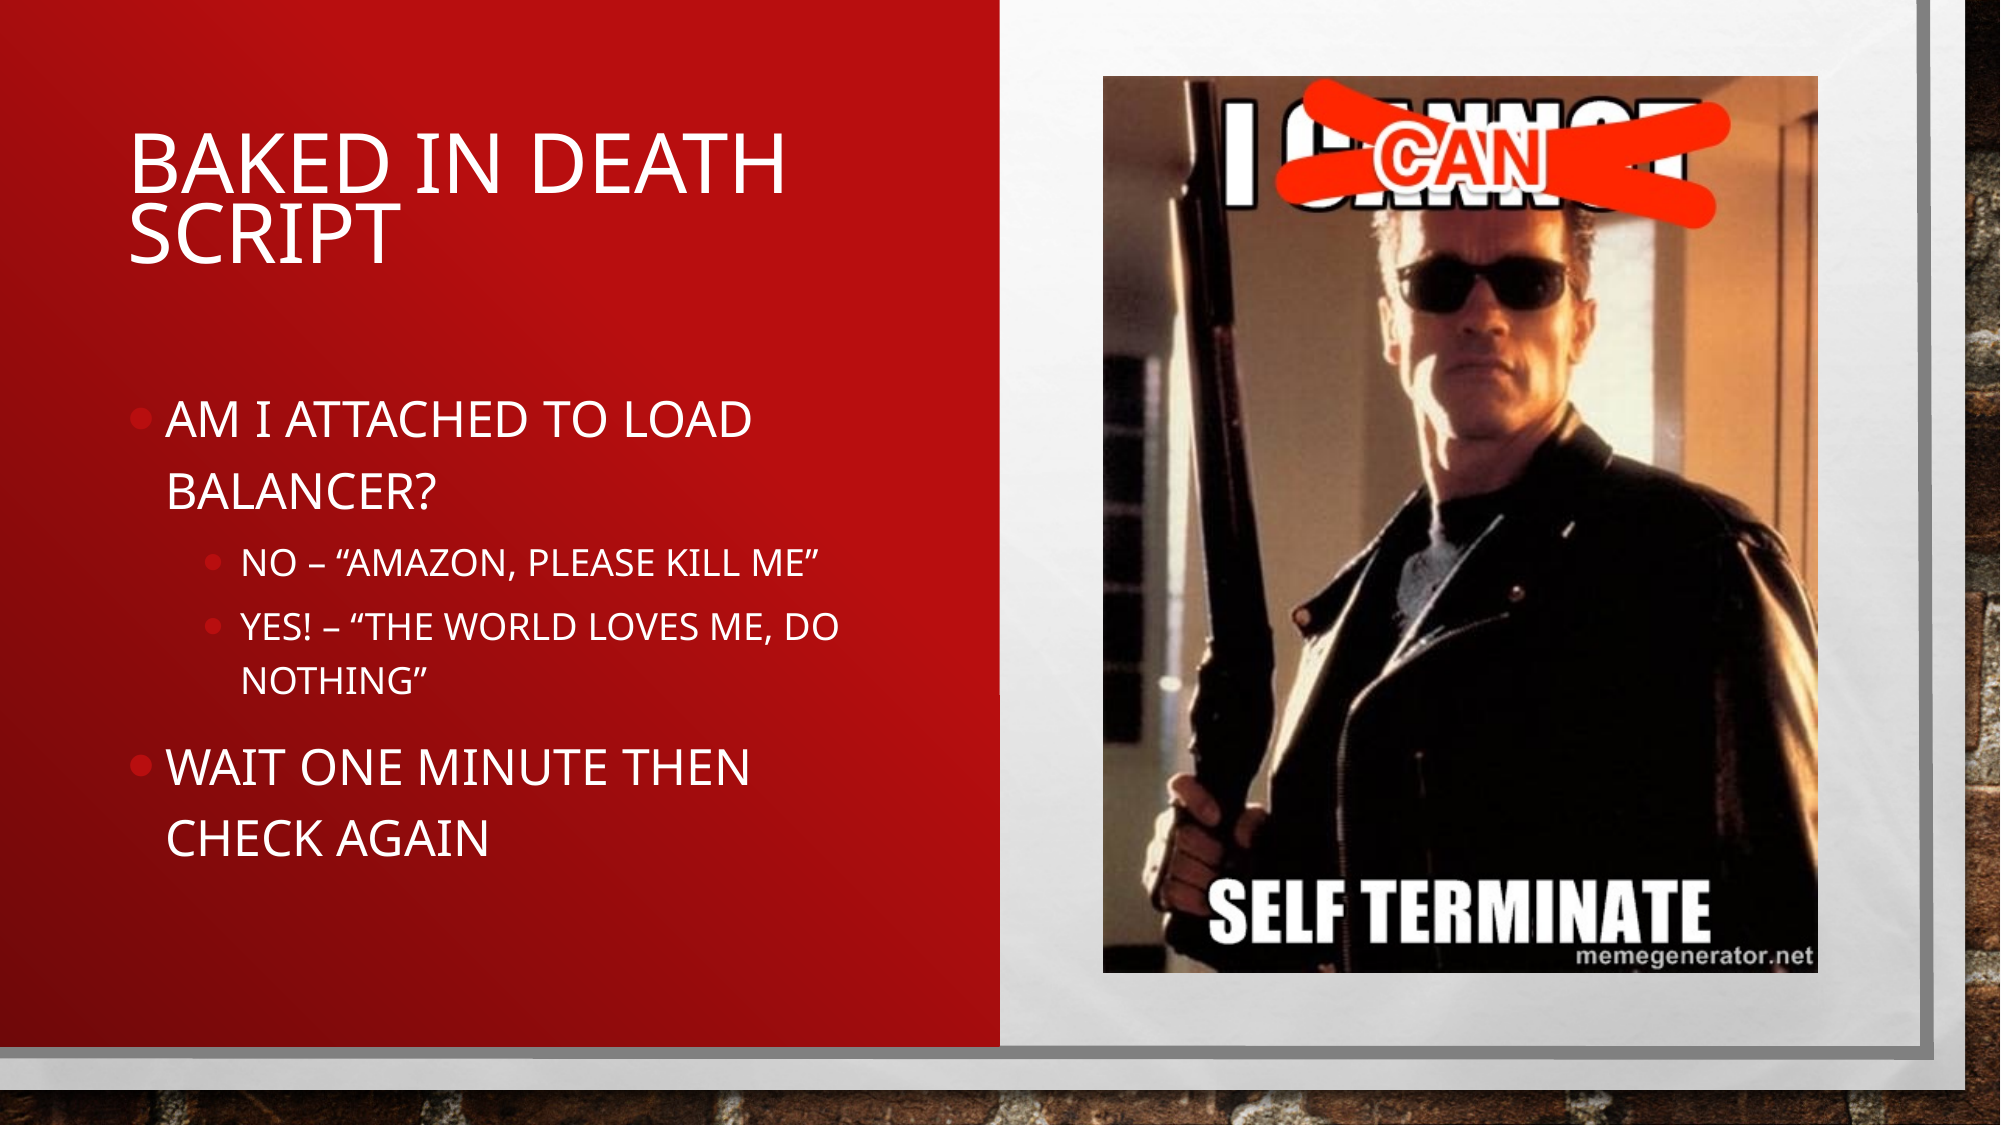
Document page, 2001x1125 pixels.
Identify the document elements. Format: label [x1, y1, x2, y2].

picture [0, 0, 2000, 1125]
list [1102, 76, 1818, 973]
